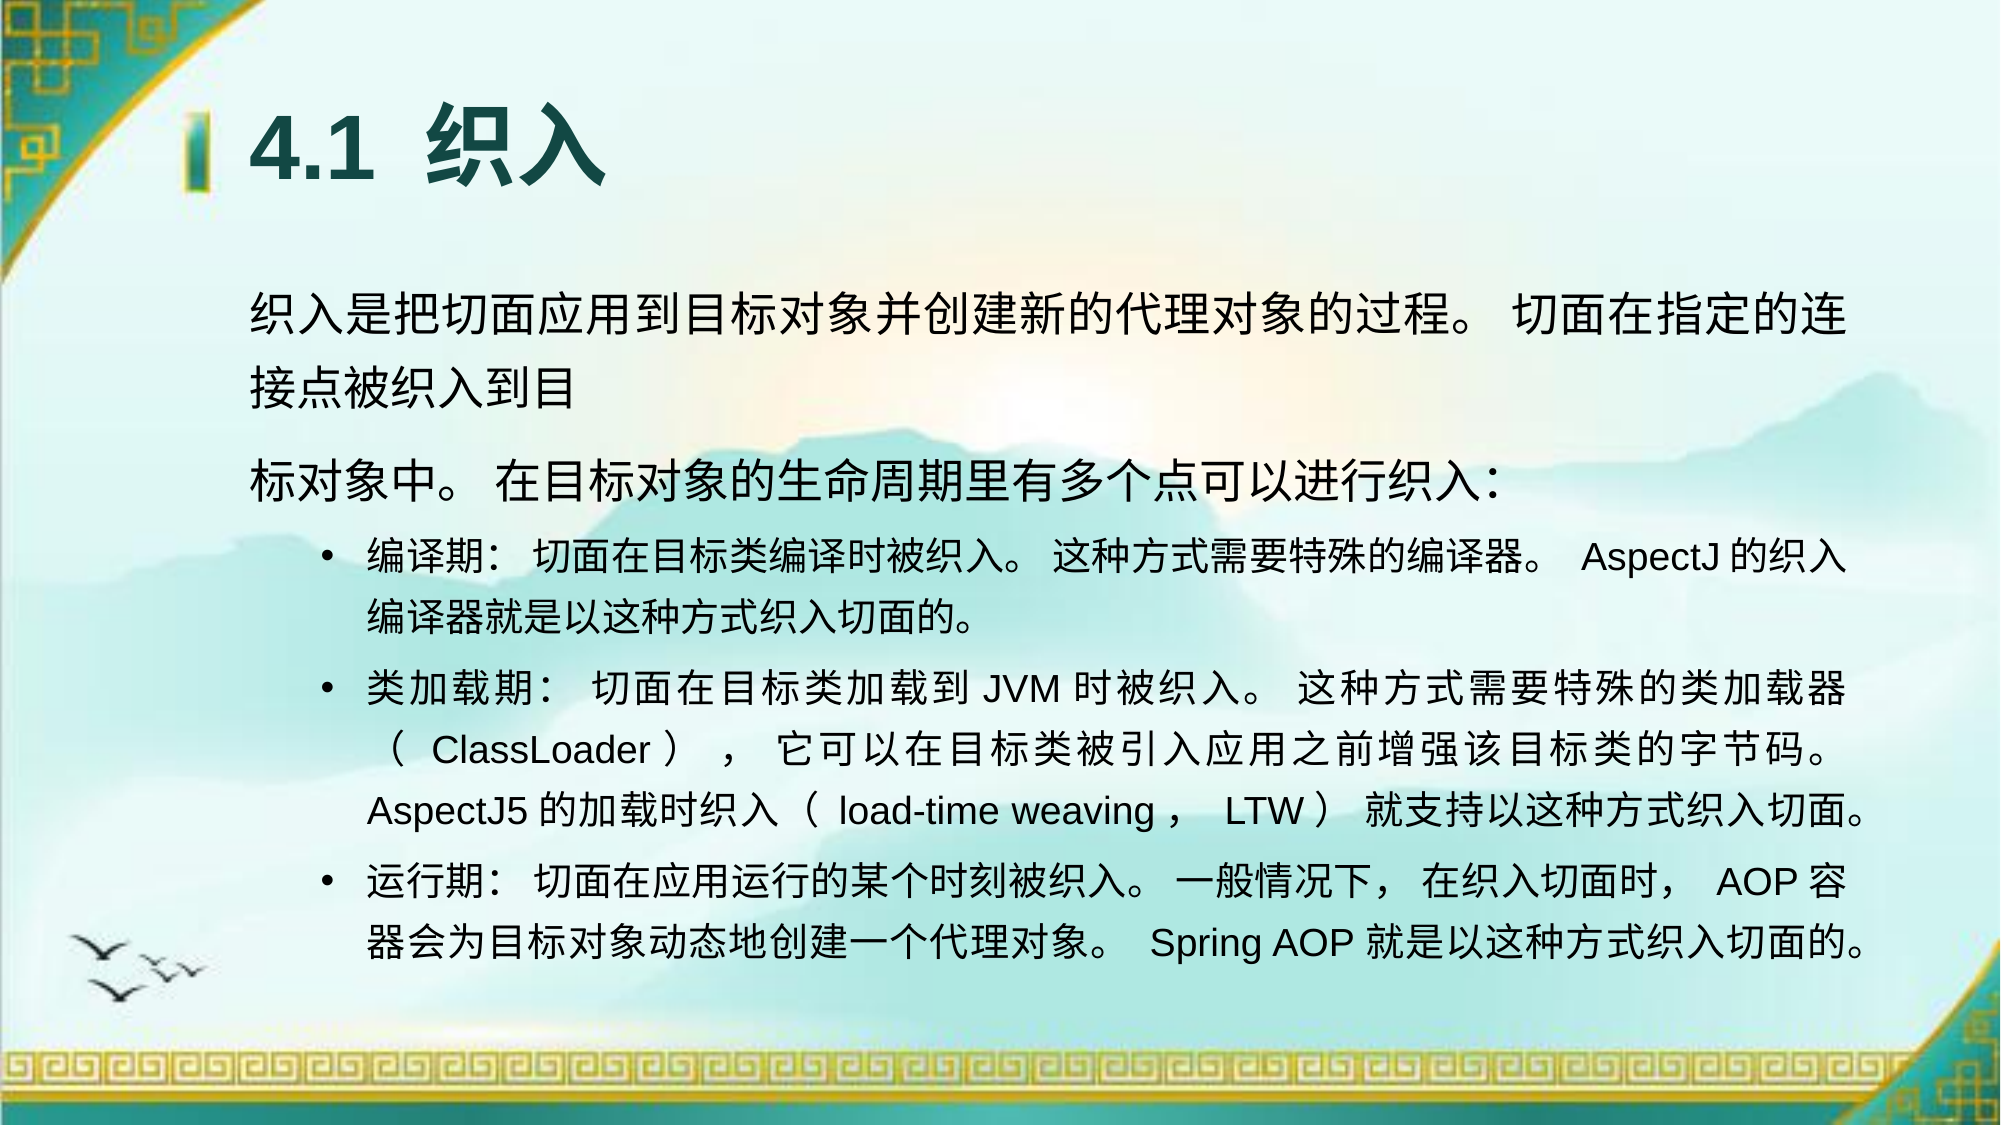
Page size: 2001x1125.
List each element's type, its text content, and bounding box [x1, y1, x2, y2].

list 织入是把切面应用到目标对象并创建新的代理对象的过程。 切面在指定的连接点被织入到目 标对象中。 在目标对象的生命周期里有多个点可以进行织入： 编译期： 切面在目标类编译时被织入。 这种方式需要特殊的编译器。 AspectJ的织入编译器就是以这种方式织入切面的。 类加载期： 切面在目标类加载到JVM时被织入。 这种方式需要特殊的类加载器（ ClassLoader） ， 它可以在目标类被引入应用之前增强该目标类的字节码。 AspectJ5的加载时织入（ load-time weaving， LTW） 就支持以这种方式织入切面。 运行期： 切面在应用运行的某个时刻被织入。 一般情况下， 在织入切面时， AOP容器会为目标对象动态地创建一个代理对象。 Spring AOP就是以这种方式织入切面的。 [234, 260, 1863, 1014]
picture [0, 0, 2001, 1125]
title 4.1 织入 [234, 74, 1863, 227]
